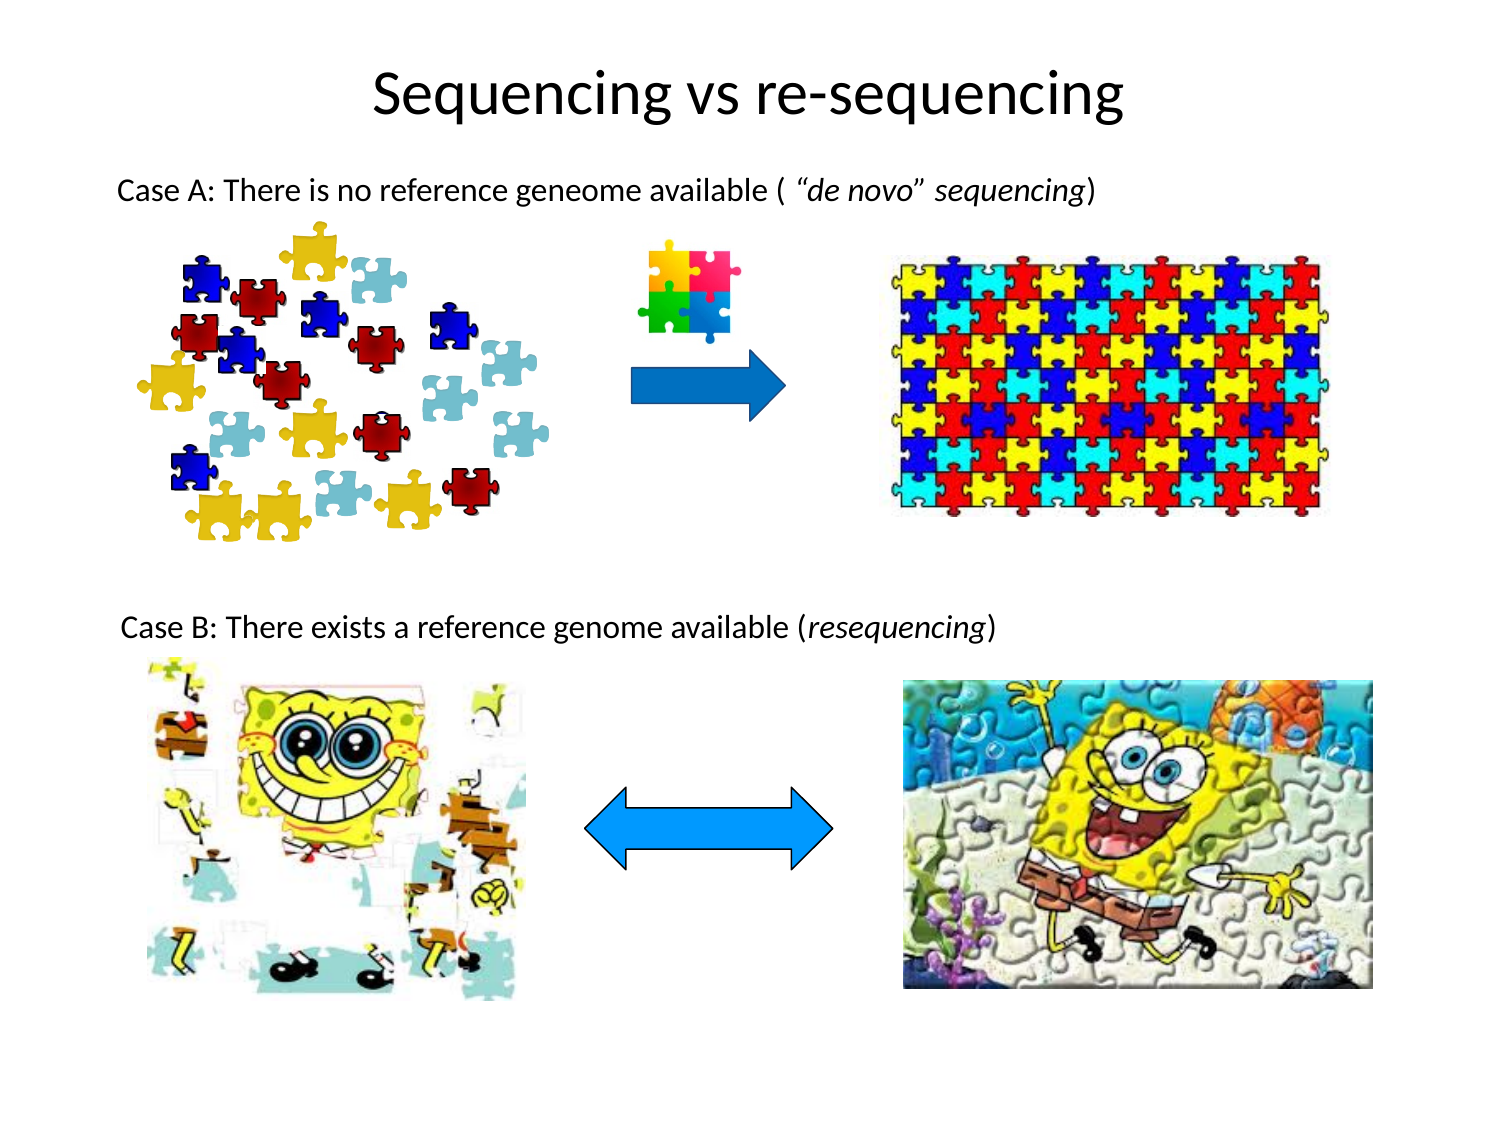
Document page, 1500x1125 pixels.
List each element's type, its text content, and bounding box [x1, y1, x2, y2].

text_box Case A: There is no reference geneome available ( “de novo” sequencing) [102, 160, 1112, 216]
picture [147, 657, 526, 1002]
picture [631, 231, 750, 350]
picture [135, 220, 500, 543]
text_box [584, 787, 833, 870]
picture [903, 680, 1373, 989]
text_box [631, 353, 786, 422]
picture [1351, 728, 1361, 734]
picture [353, 411, 411, 463]
picture [419, 302, 538, 424]
text_box Case B: There exists a reference genome available (resequencing) [105, 598, 1012, 653]
title Sequencing vs re-sequencing [73, 42, 1424, 136]
picture [489, 408, 550, 459]
picture [879, 255, 1351, 517]
